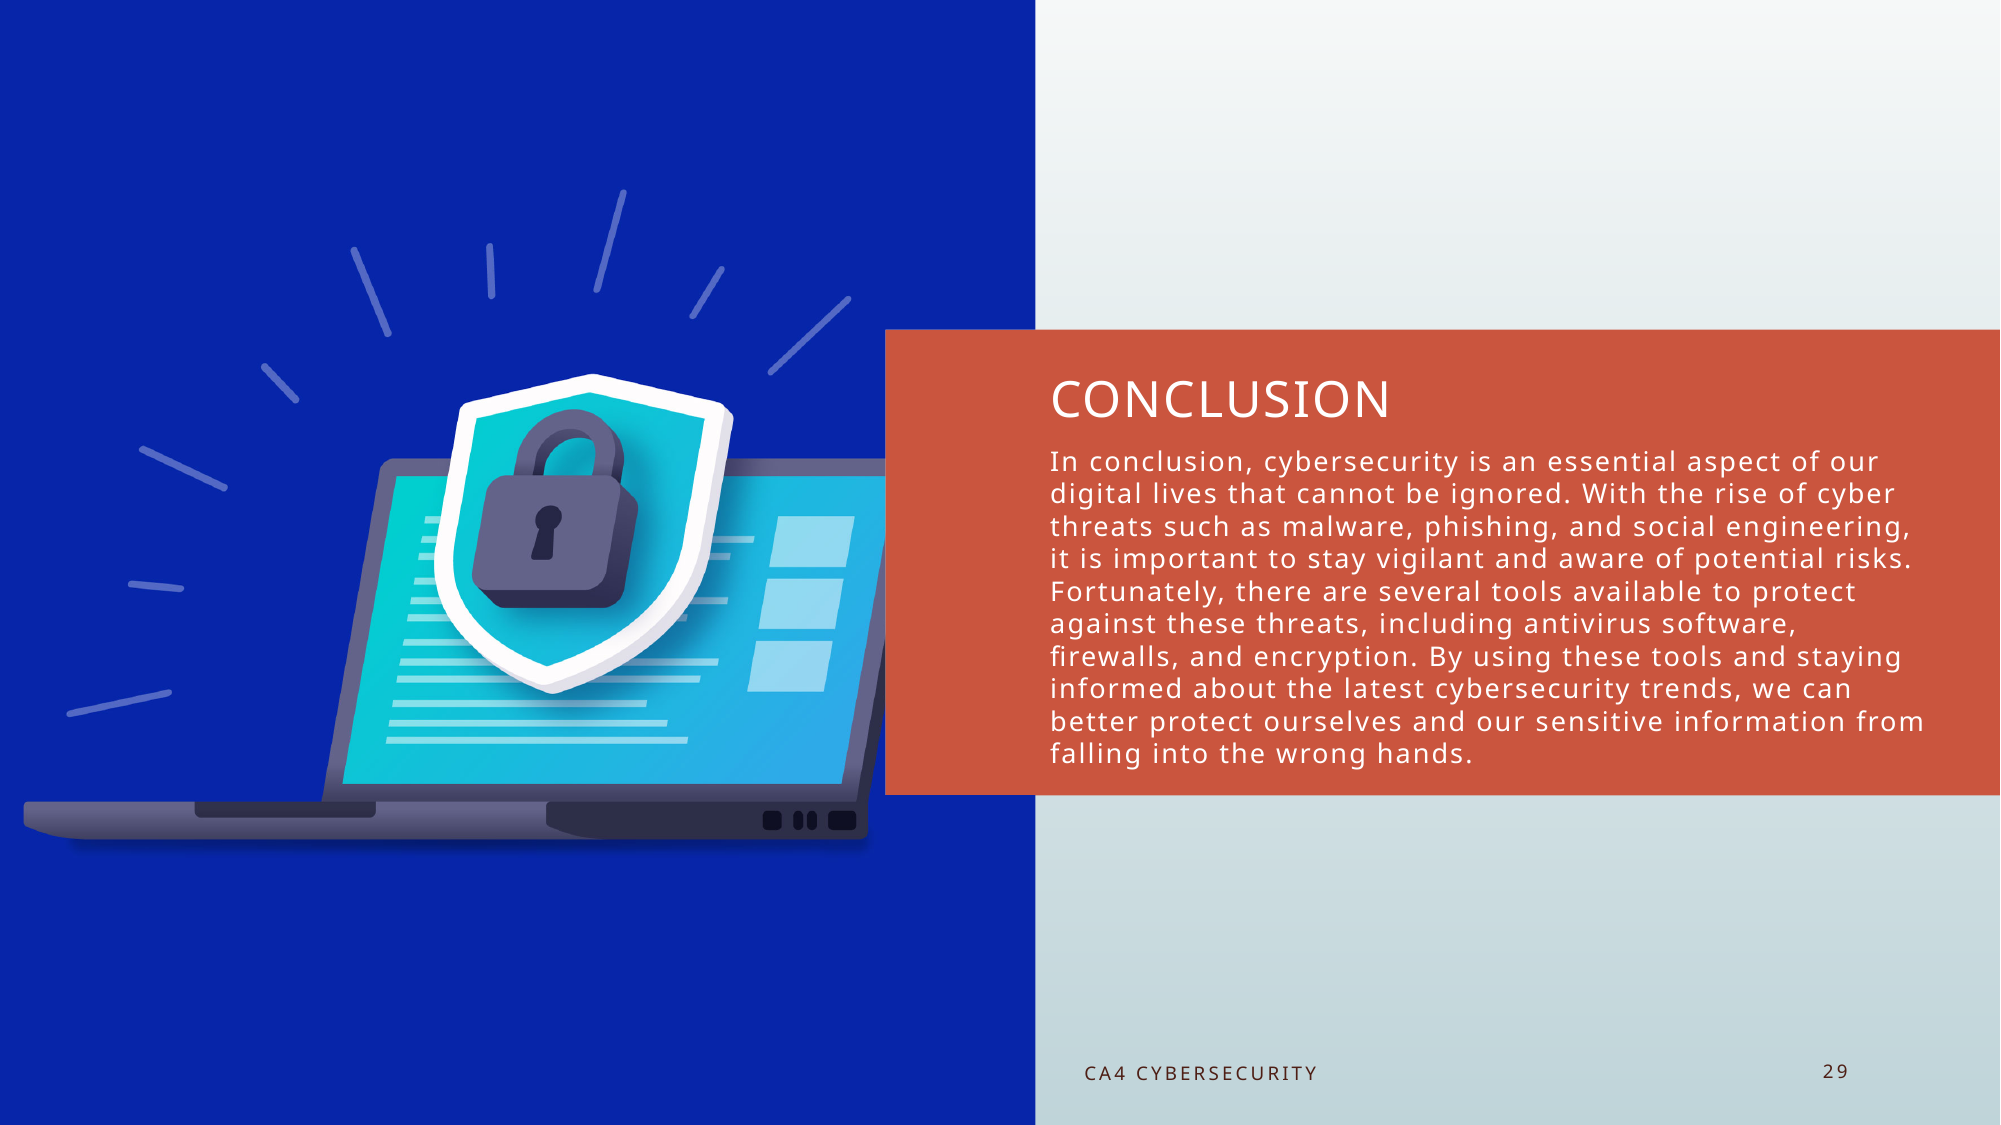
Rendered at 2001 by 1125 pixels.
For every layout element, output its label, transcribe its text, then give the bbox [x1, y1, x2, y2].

footer CA4 CYBERSECURITY [1069, 1042, 1587, 1103]
list In conclusion, cybersecurity is an essential aspect of our digital lives that cannot be ignored. With the rise of cyber threats such as malware, phishing, and social engineering, it is important to stay vigilant and aware of potential risks. Fortunately, there are several tools available to protect against these threats, including antivirus software, firewalls, and encryption. By using these tools and staying informed about the latest cybersecurity trends, we can better protect ourselves and our sensitive information from falling into the wrong hands. [1036, 436, 1943, 716]
picture [0, 0, 1036, 1125]
title CONCLUSION [1036, 297, 1898, 436]
slide_number 29 [1724, 1042, 1863, 1103]
